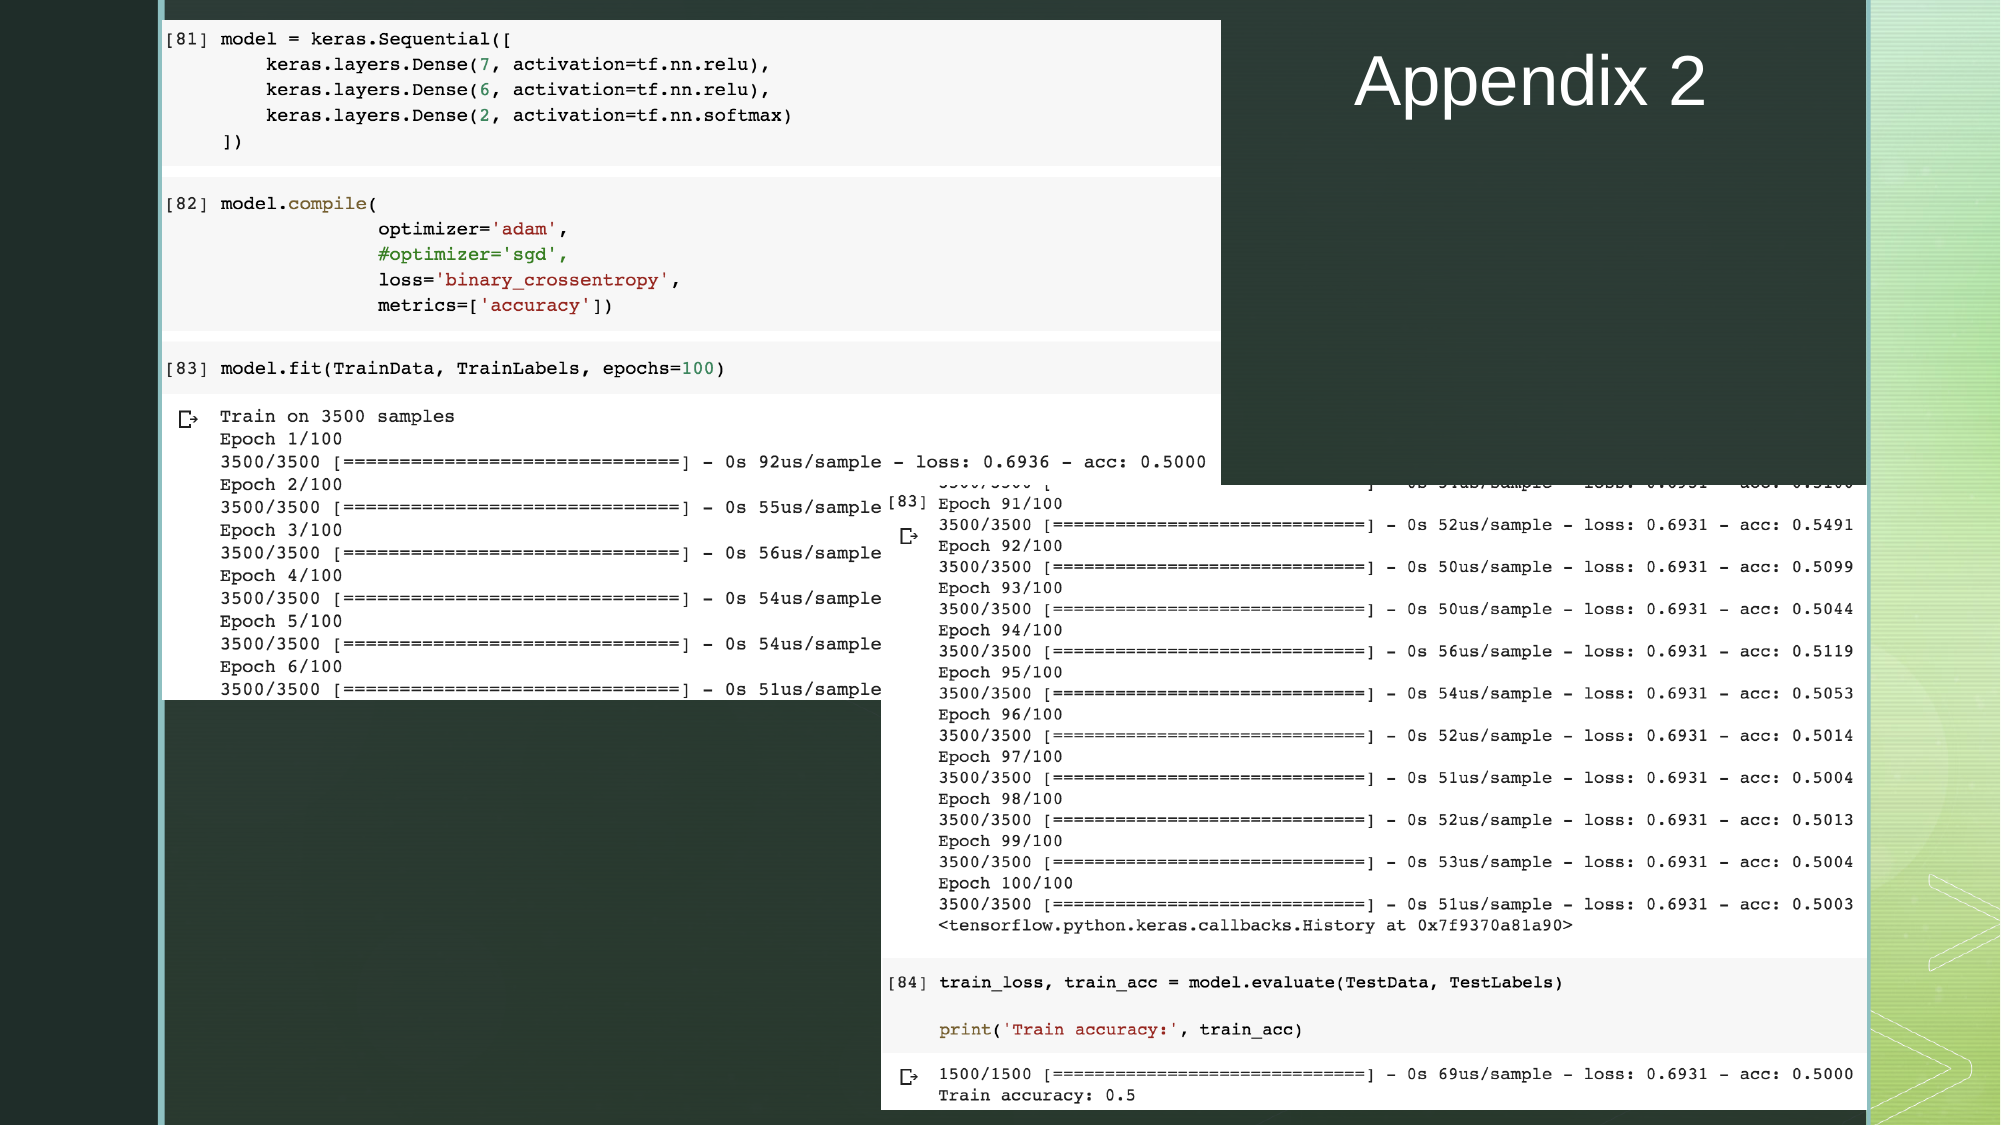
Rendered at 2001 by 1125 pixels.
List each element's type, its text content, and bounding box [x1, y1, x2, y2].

picture [1871, 0, 2001, 1125]
picture [881, 485, 1868, 1110]
title Appendix 2 [1222, 37, 1723, 138]
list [161, 20, 1222, 700]
